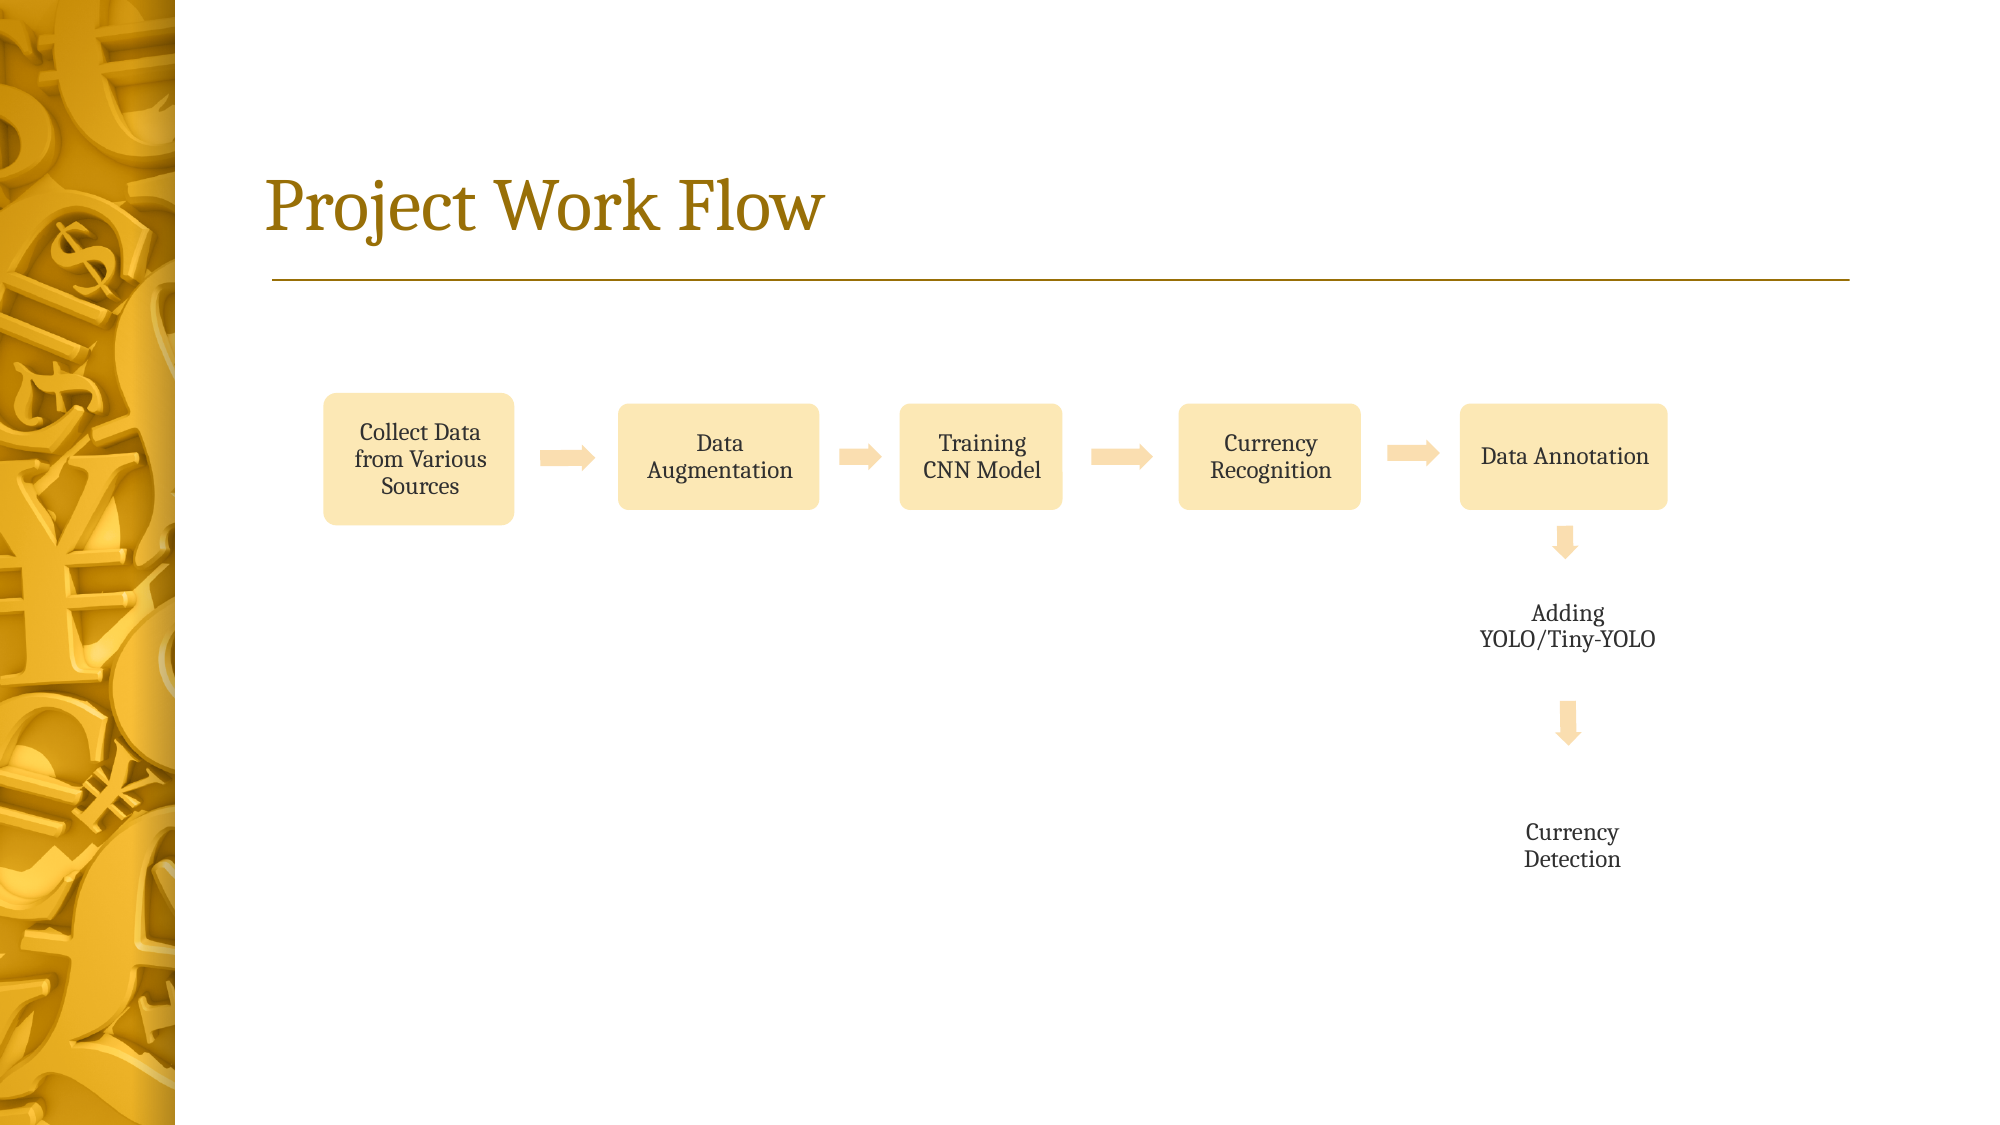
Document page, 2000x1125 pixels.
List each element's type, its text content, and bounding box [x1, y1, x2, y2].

title Project Work Flow [249, 54, 1863, 255]
picture [0, 0, 175, 1125]
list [249, 324, 1863, 1012]
